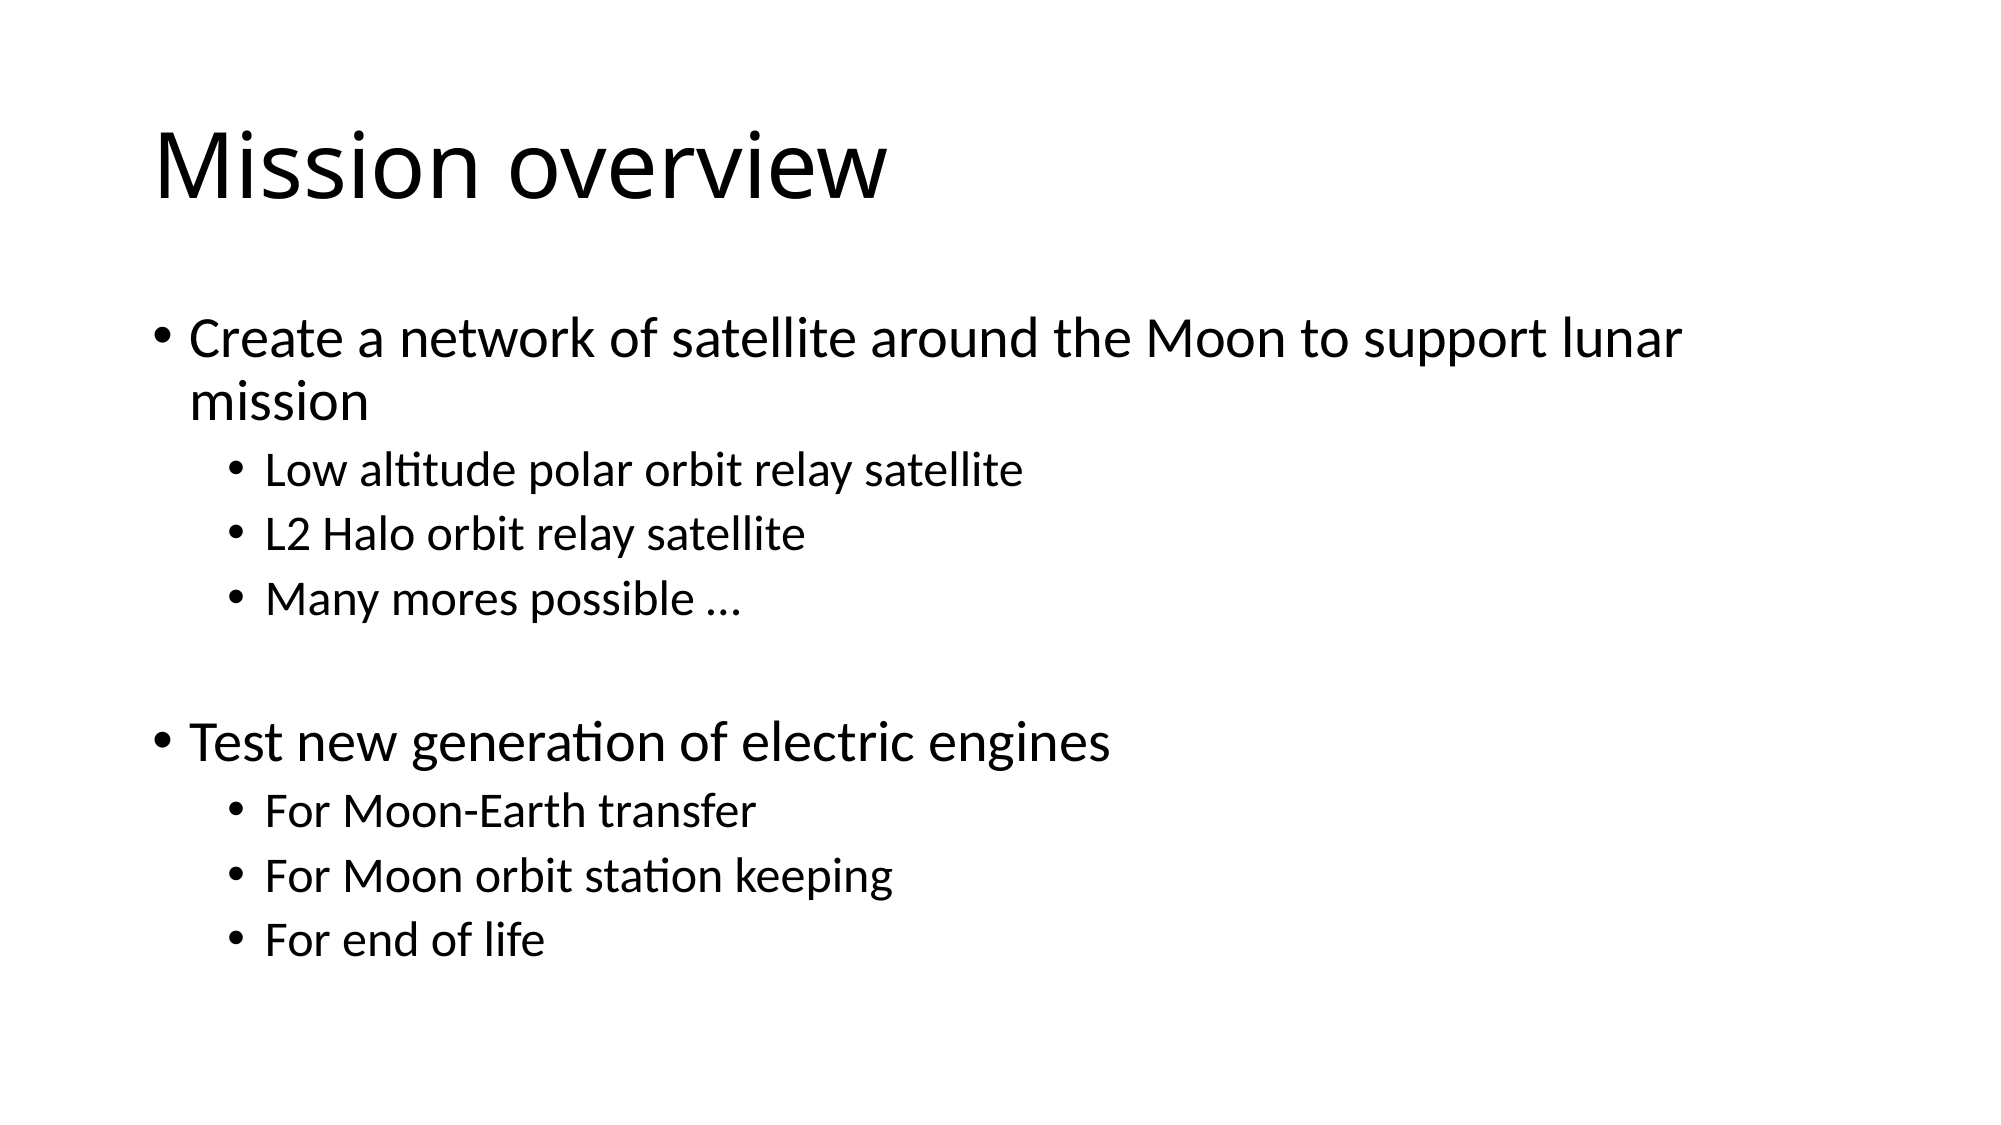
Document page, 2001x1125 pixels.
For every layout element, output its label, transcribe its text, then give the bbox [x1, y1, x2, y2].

list Create a network of satellite around the Moon to support lunar mission Low altitude polar orbit relay satellite L2 Halo orbit relay satellite Many mores possible … Test new generation of electric engines For Moon-Earth transfer For Moon orbit station keeping For end of life [137, 299, 1863, 1050]
title Mission overview [137, 59, 1863, 278]
